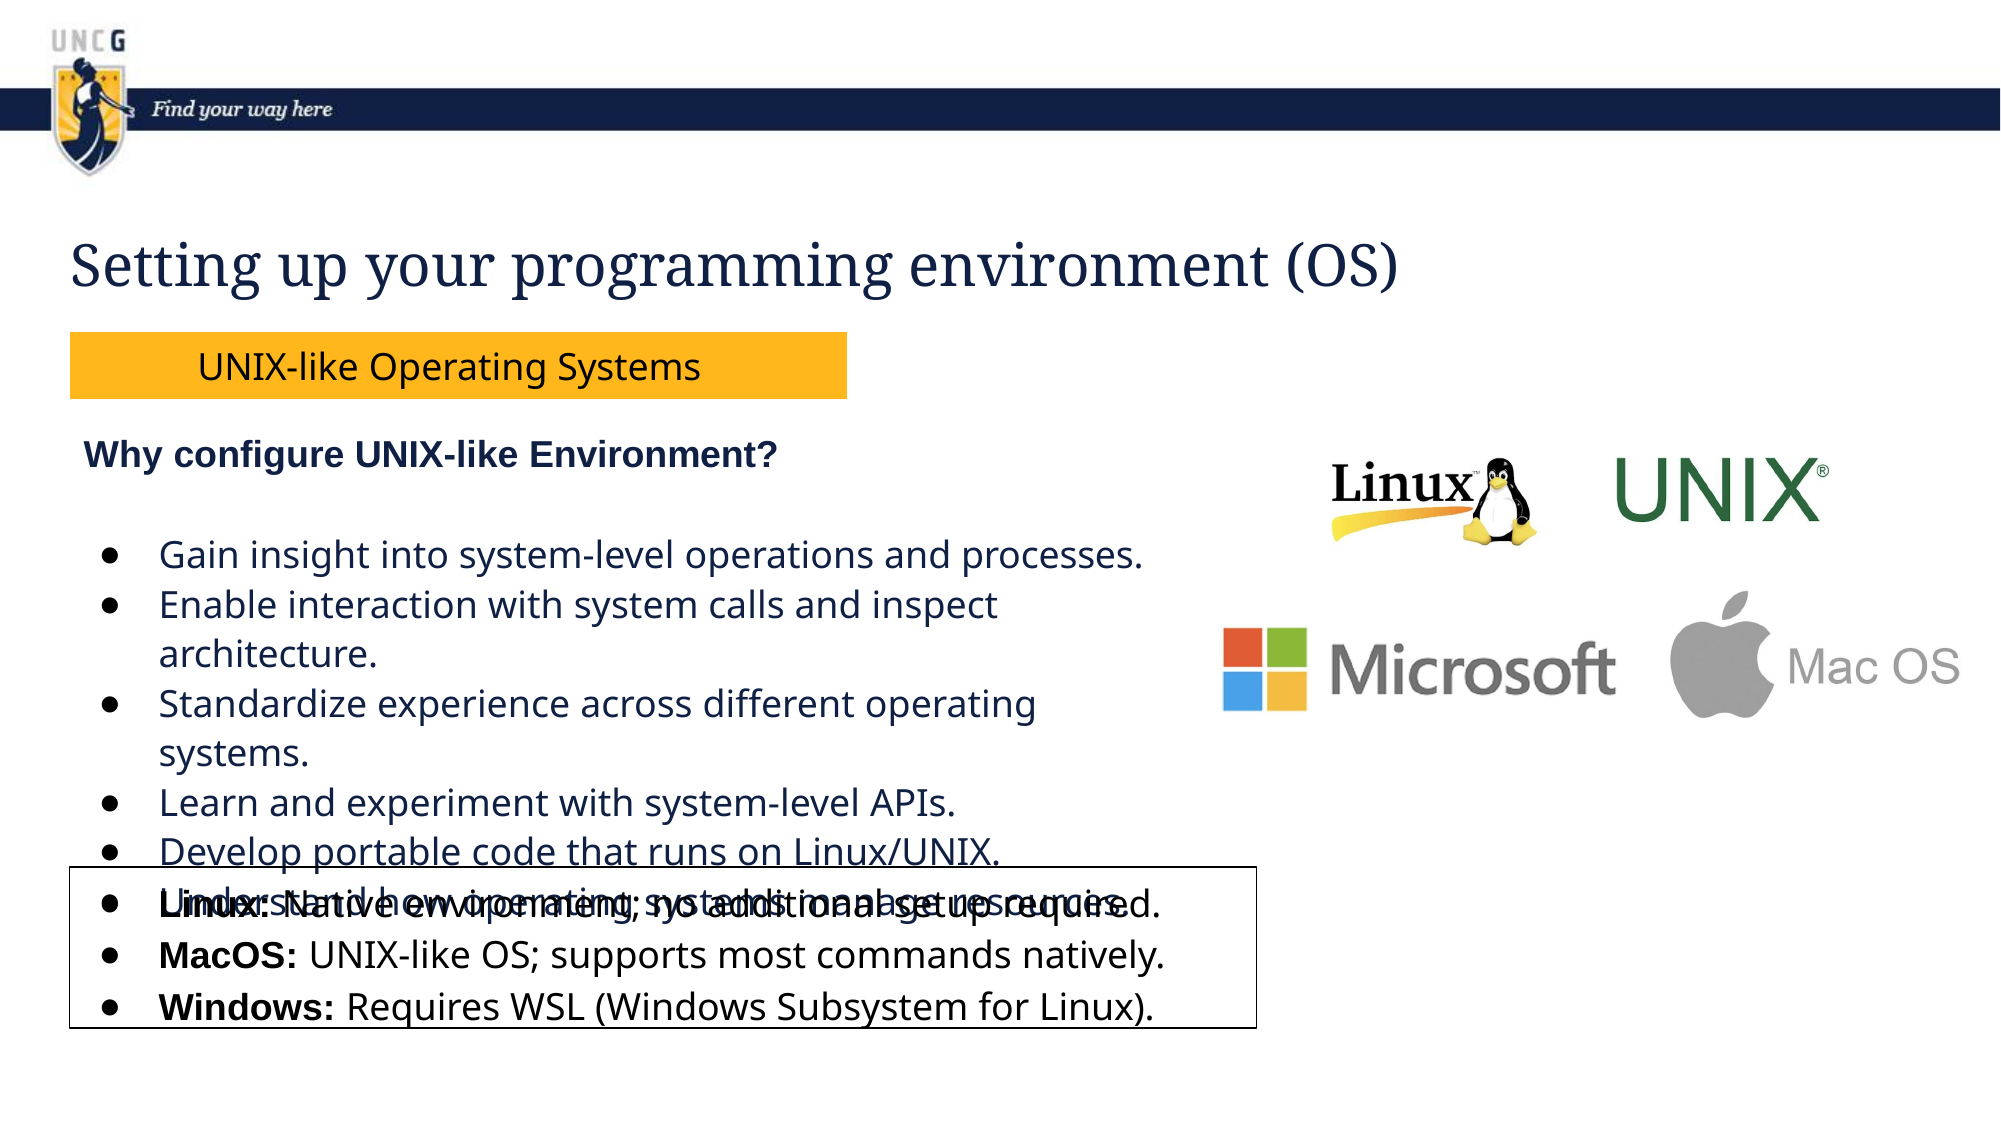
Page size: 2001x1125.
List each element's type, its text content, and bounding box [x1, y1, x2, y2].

title Setting up your programming environment (OS) [55, 192, 1556, 308]
text_box Why configure UNIX-like Environment? Gain insight into system-level operations and processes. Enable interaction with system calls and inspect architecture. Standardize experience across different operating systems. Learn and experiment with system-level APIs. Develop portable code that runs on Linux/UNIX. Understand how operating systems manage resources. [81, 423, 1171, 867]
text_box Linux: Native environment; no additional setup required. MacOS: UNIX-like OS; supports most commands natively. Windows: Requires WSL (Windows Subsystem for Linux). [69, 867, 1257, 1029]
text_box UNIX-like Operating Systems [69, 331, 848, 400]
picture [0, 0, 2001, 1125]
